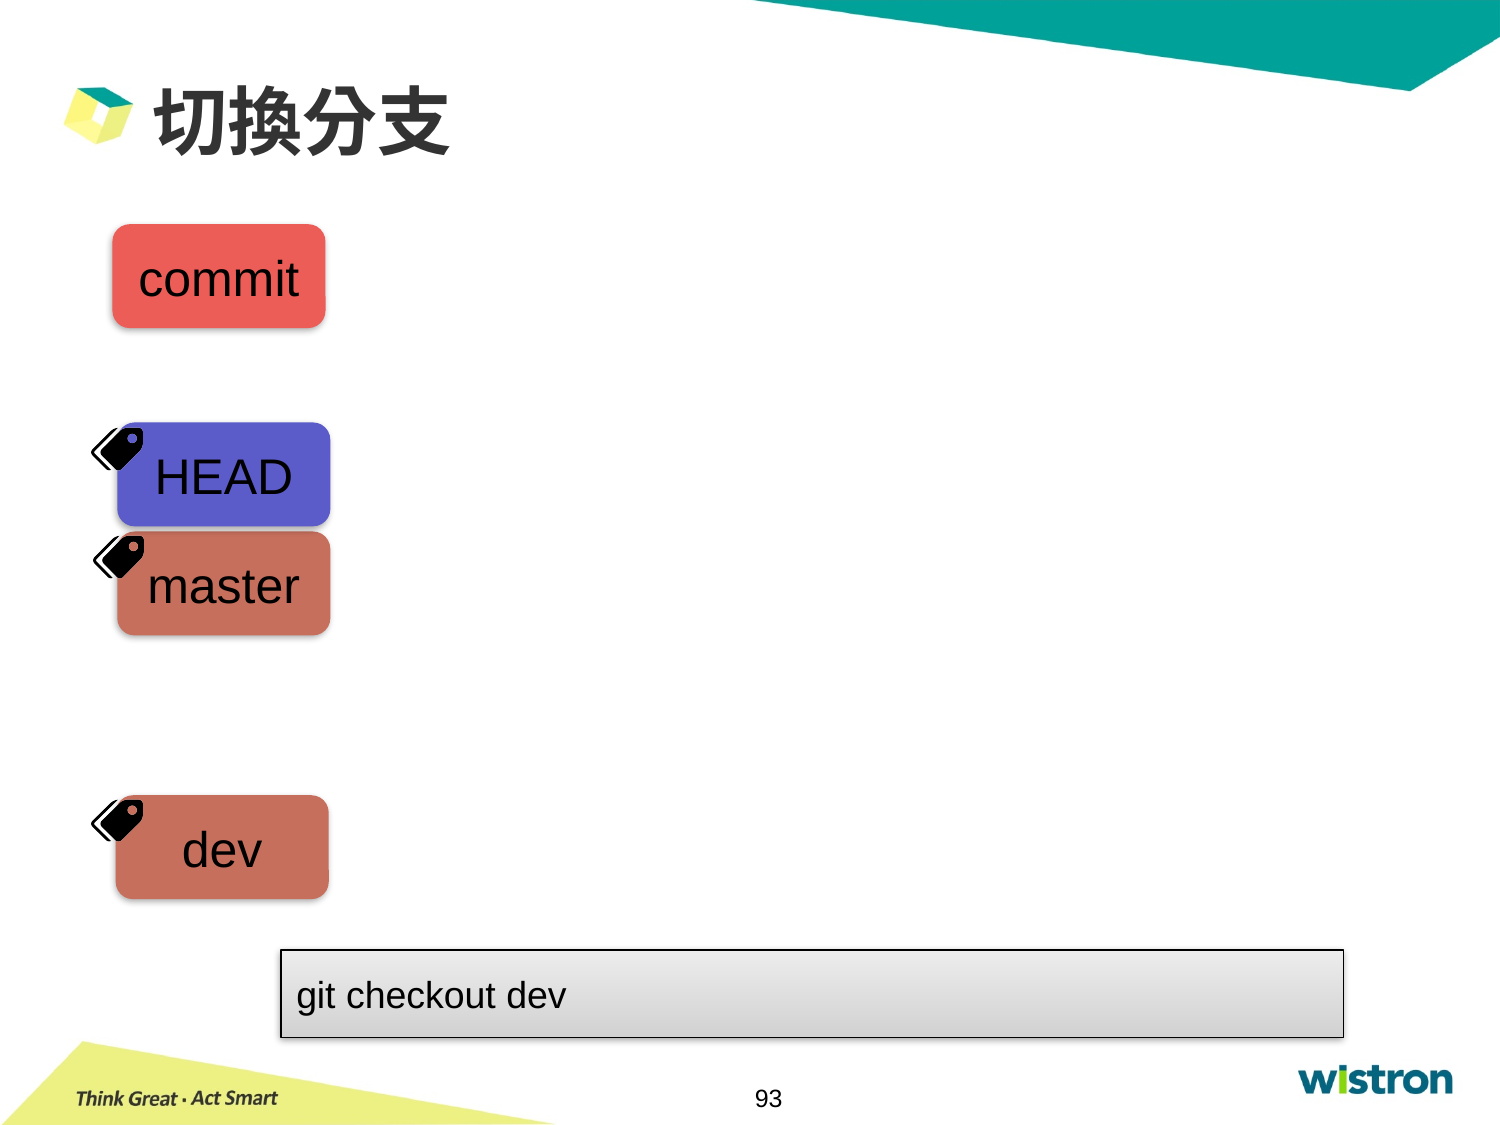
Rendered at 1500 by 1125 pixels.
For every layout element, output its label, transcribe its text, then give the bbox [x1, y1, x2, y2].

title 切換分支 [137, 67, 1425, 174]
text_box commit [112, 224, 326, 329]
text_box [91, 794, 329, 900]
text_box git checkout dev [280, 949, 1344, 1038]
picture [0, 0, 1500, 1125]
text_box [91, 422, 331, 527]
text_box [92, 534, 331, 636]
slide_number 93 [724, 1074, 813, 1125]
